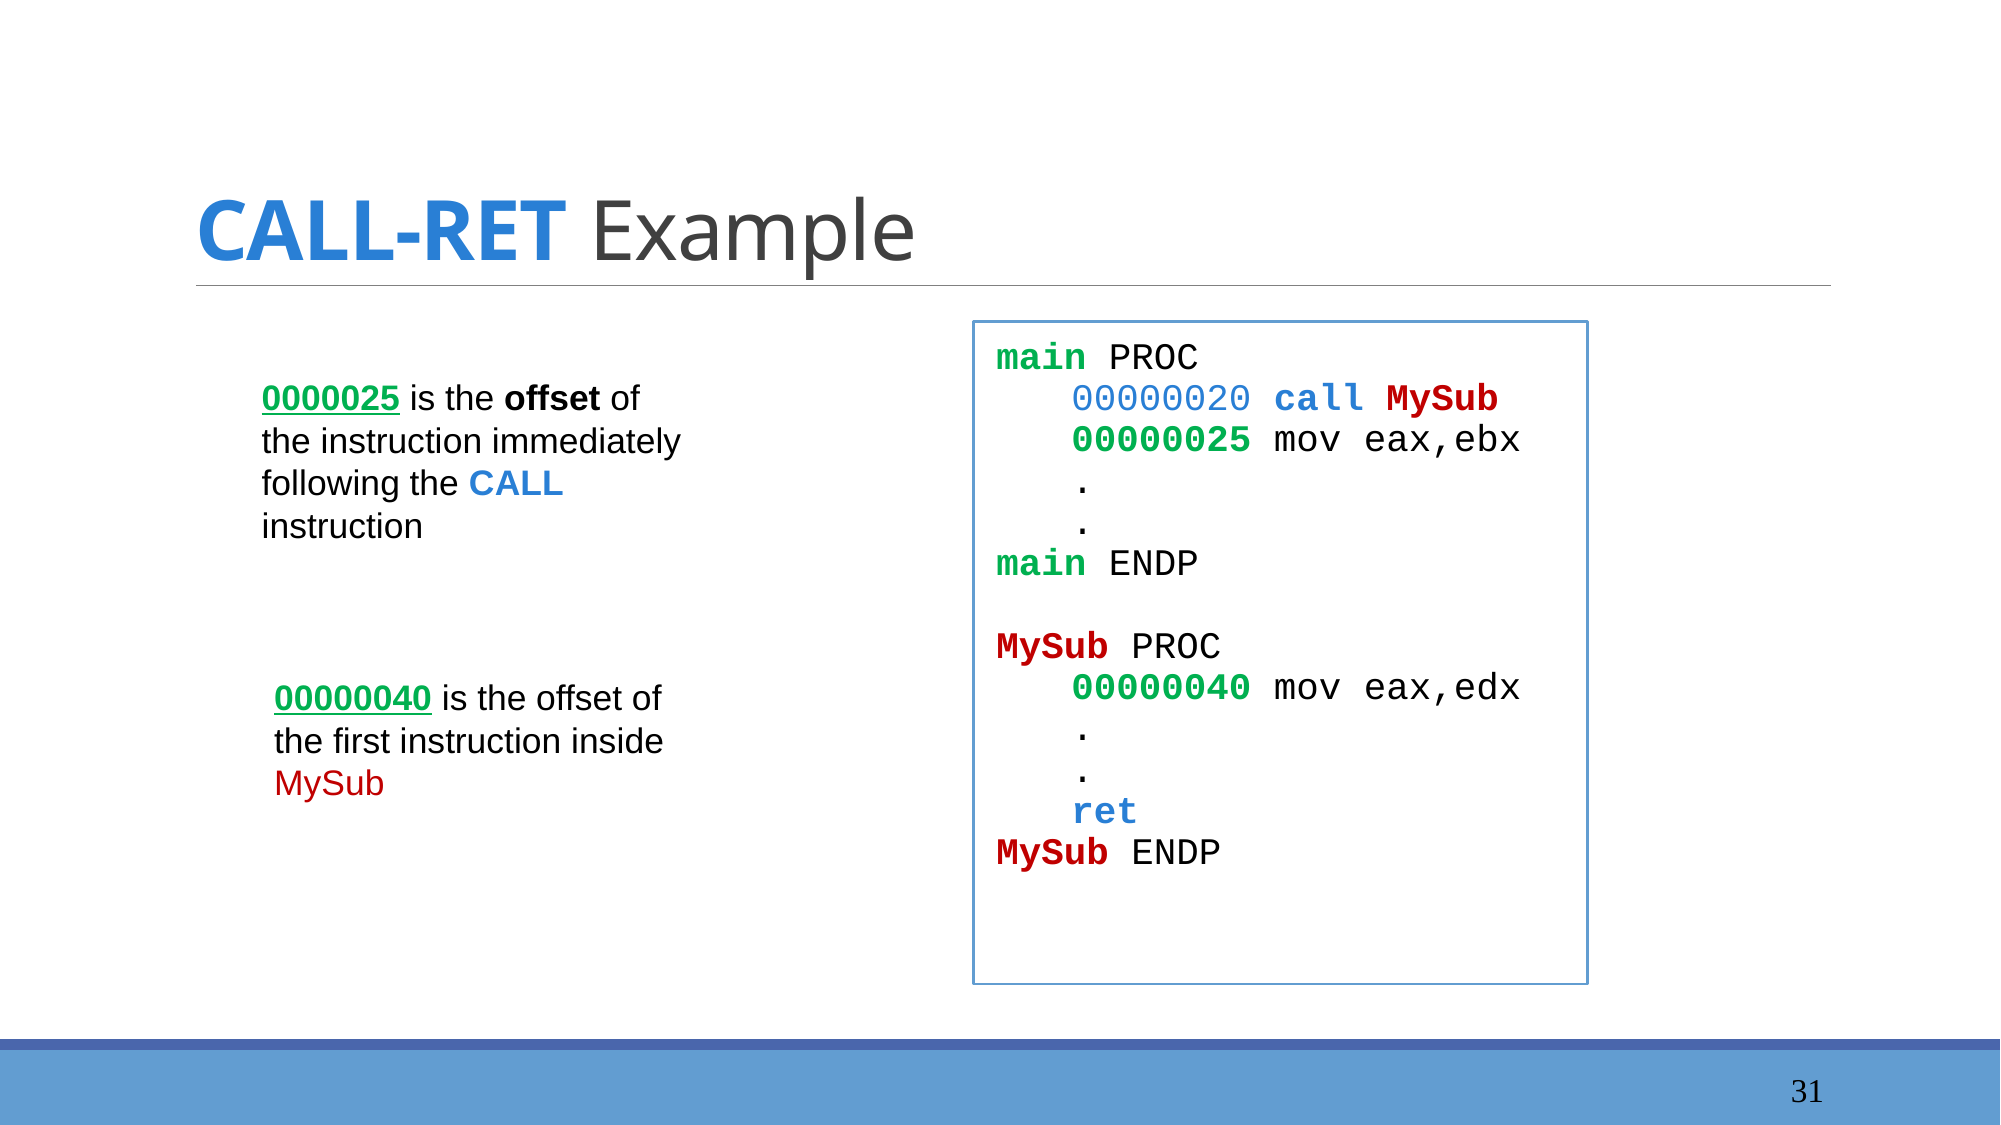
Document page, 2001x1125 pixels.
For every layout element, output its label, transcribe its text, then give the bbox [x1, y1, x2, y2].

text_box 00000040 is the offset of the first instruction inside MySub [259, 652, 722, 826]
text_box main PROC 00000020 call MySub 00000025 mov eax,ebx . . main ENDP MySub PROC 00000040 mov eax,edx . . ret MySub ENDP [972, 320, 1589, 985]
title CALL-RET Example [180, 47, 1830, 285]
text_box 0000025 is the offset of the instruction immediately following the CALL instruction [246, 352, 710, 568]
slide_number 32 [1624, 1059, 1840, 1120]
